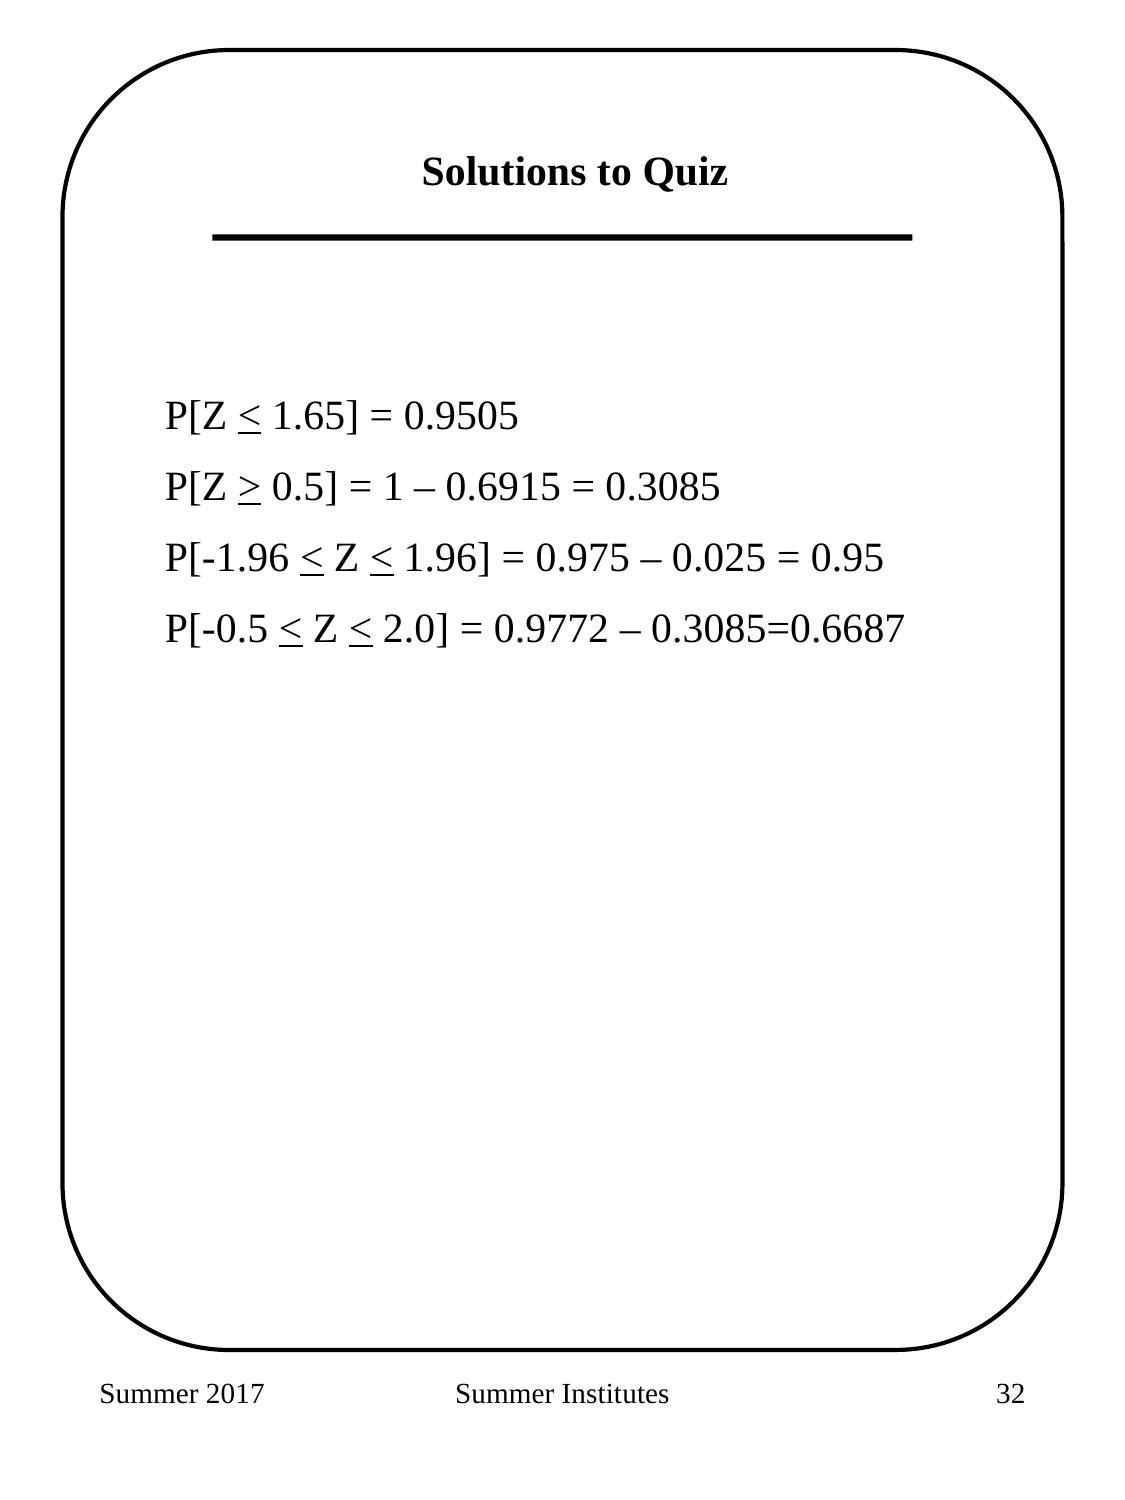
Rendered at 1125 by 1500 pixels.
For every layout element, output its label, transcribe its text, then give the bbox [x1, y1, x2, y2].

footer Summer Institutes [384, 1366, 741, 1467]
text_box Solutions to Quiz [274, 136, 875, 201]
text_box P[Z < 1.65] = 0.9505 P[Z > 0.5] = 1 – 0.6915 = 0.3085 P[-1.96 < Z < 1.96] = 0.975 – 0.025 = 0.95 P[-0.5 < Z < 2.0] = 0.9772 – 0.3085=0.6687 [149, 309, 1032, 729]
slide_number Summer 2017 [84, 1366, 319, 1467]
slide_number 94 [806, 1366, 1041, 1467]
